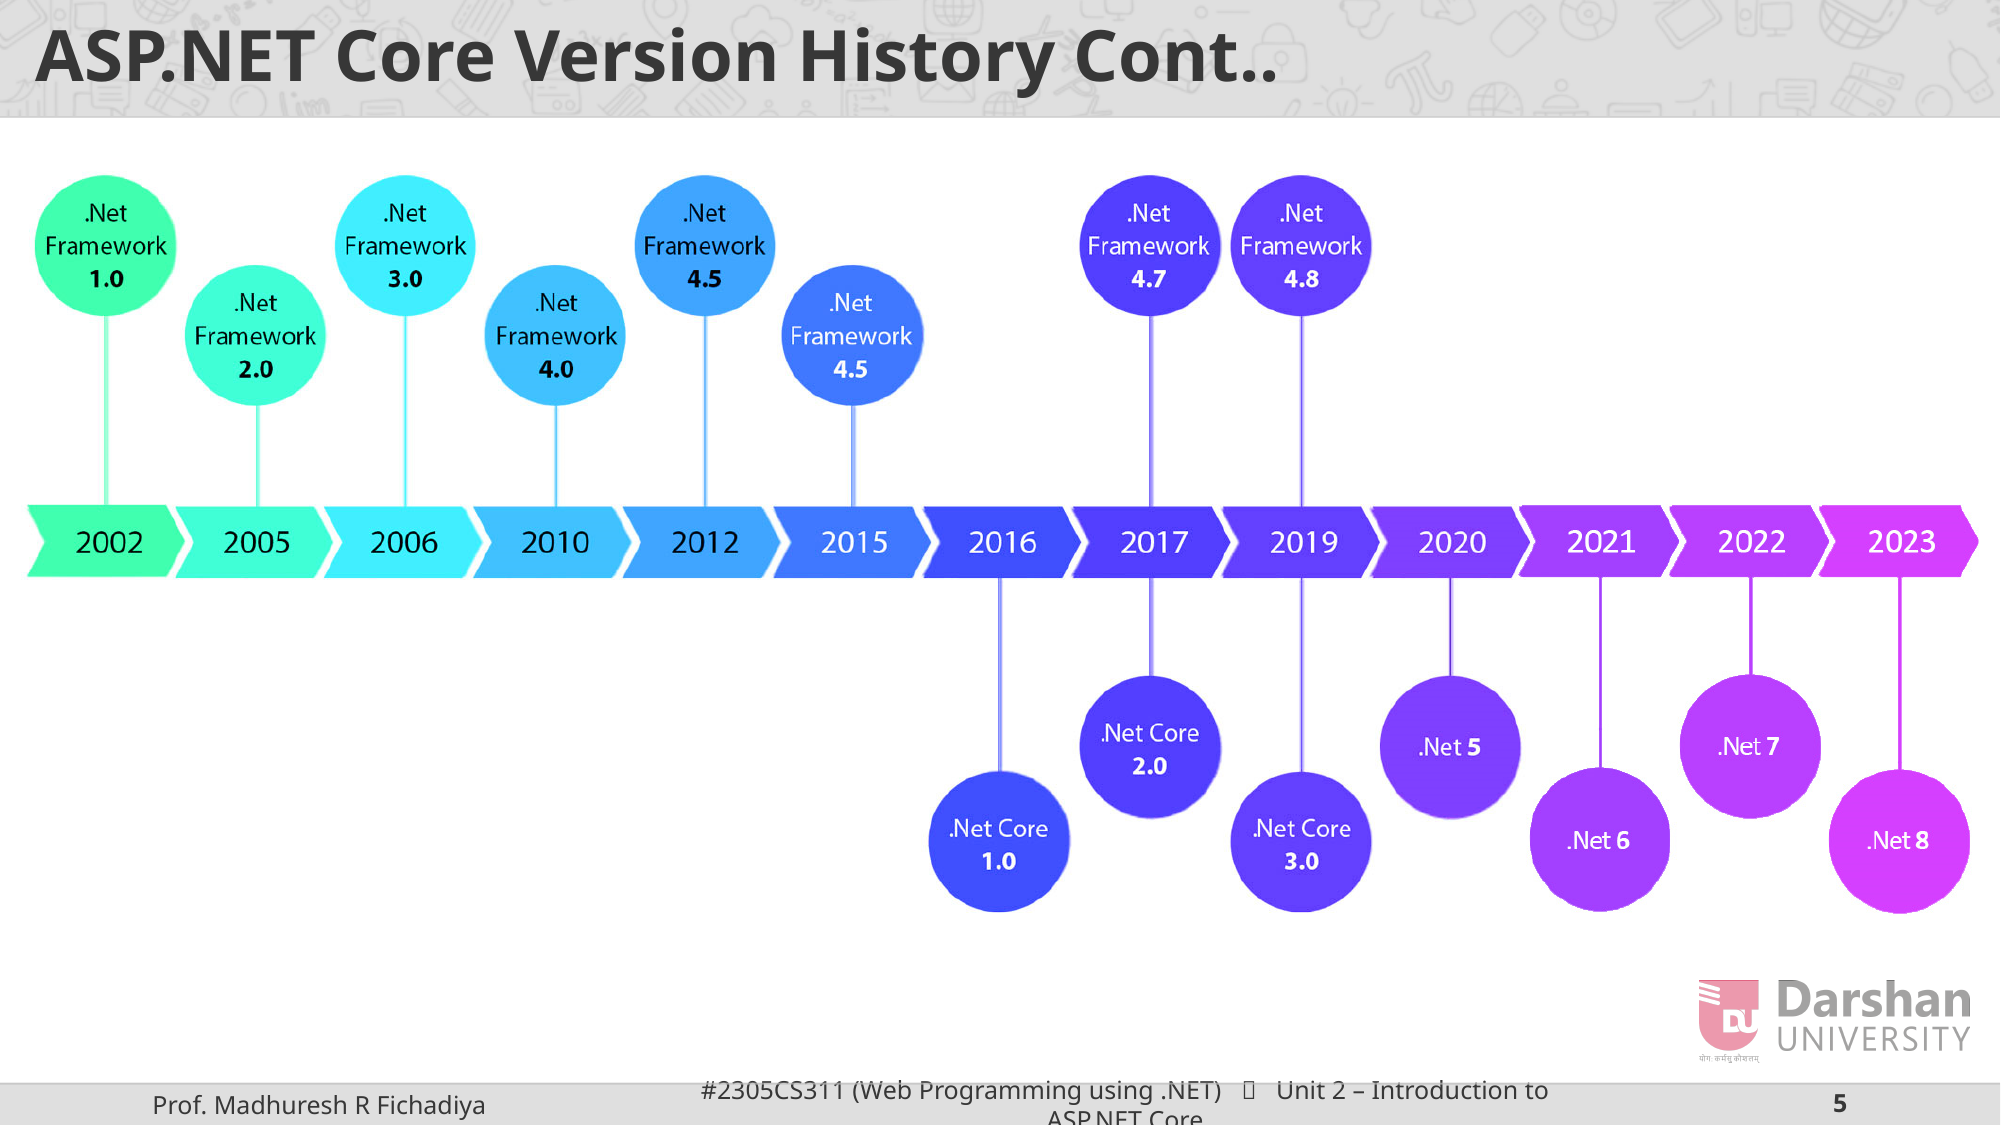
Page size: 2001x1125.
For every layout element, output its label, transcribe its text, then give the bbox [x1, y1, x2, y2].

title ASP.NET Core Version History Cont.. [0, 0, 2000, 117]
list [21, 171, 1979, 916]
